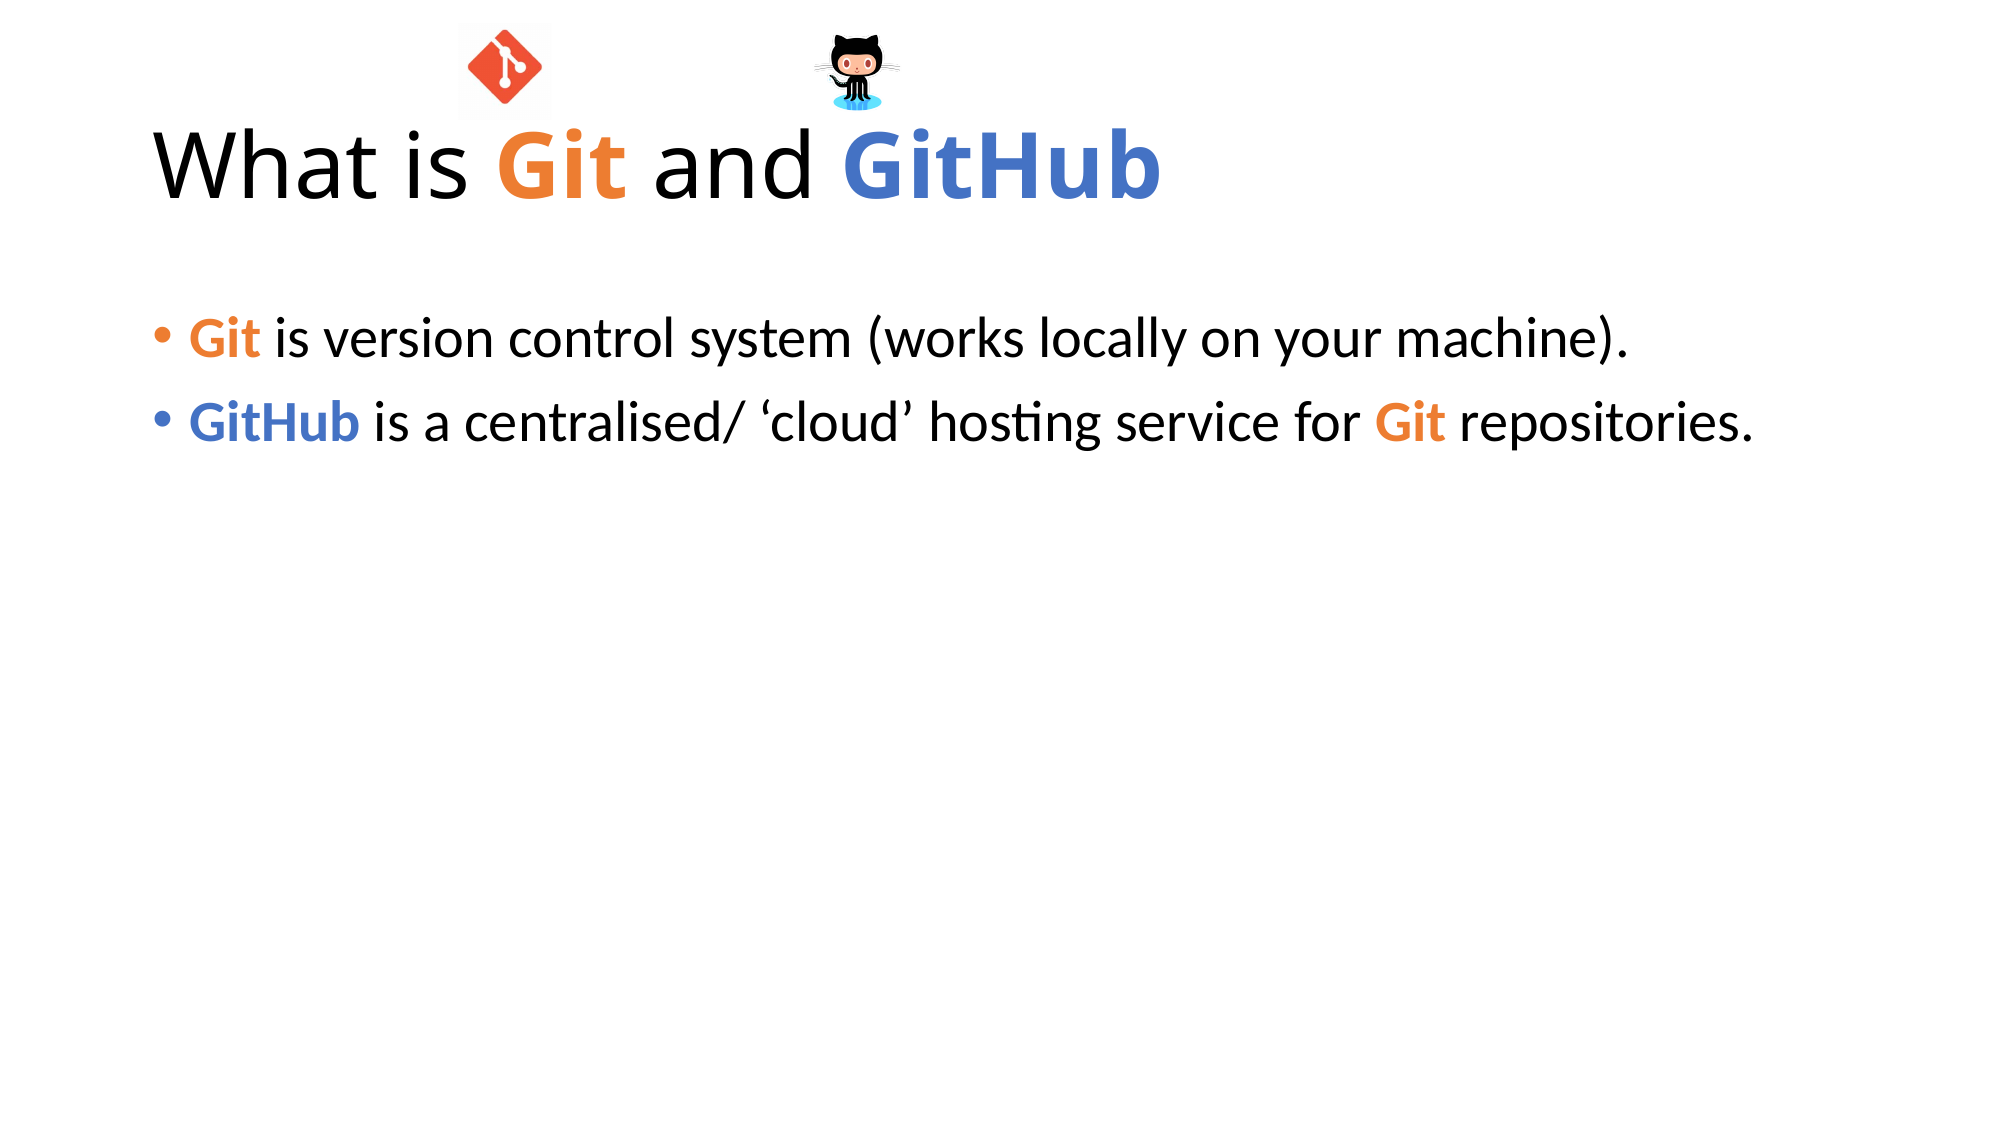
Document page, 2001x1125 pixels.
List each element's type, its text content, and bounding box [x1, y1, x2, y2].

list Git is version control system (works locally on your machine). GitHub is a centralised/ ‘cloud’ hosting service for Git repositories. [137, 299, 1863, 1014]
picture [458, 23, 552, 120]
title What is Git and GitHub [137, 59, 1863, 278]
picture [809, 23, 904, 118]
